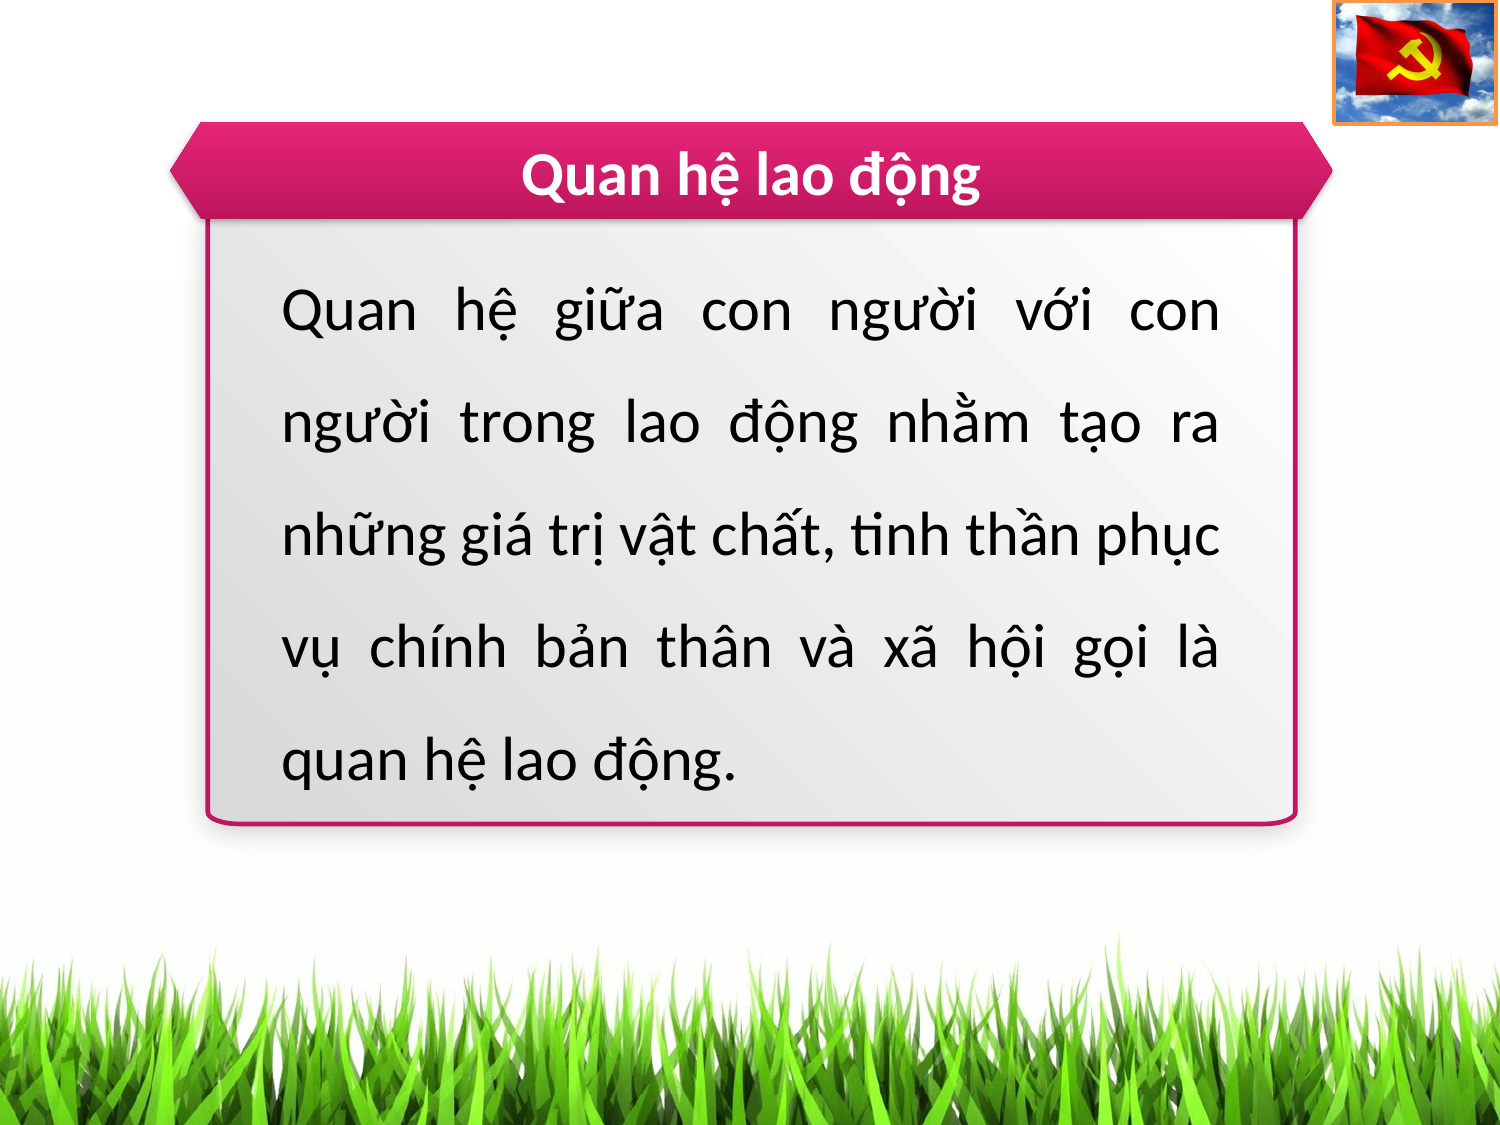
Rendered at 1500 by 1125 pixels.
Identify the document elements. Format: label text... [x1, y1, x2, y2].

text_box [207, 227, 1296, 824]
text_box Quan hệ giữa con người với con người trong lao động nhằm tạo ra những giá trị vật chất, tinh thần phục vụ chính bản thân và xã hội gọi là quan hệ lao động. [266, 223, 1237, 800]
text_box Quan hệ lao động [170, 121, 1333, 220]
picture [1335, 3, 1495, 122]
picture [0, 0, 1500, 1125]
